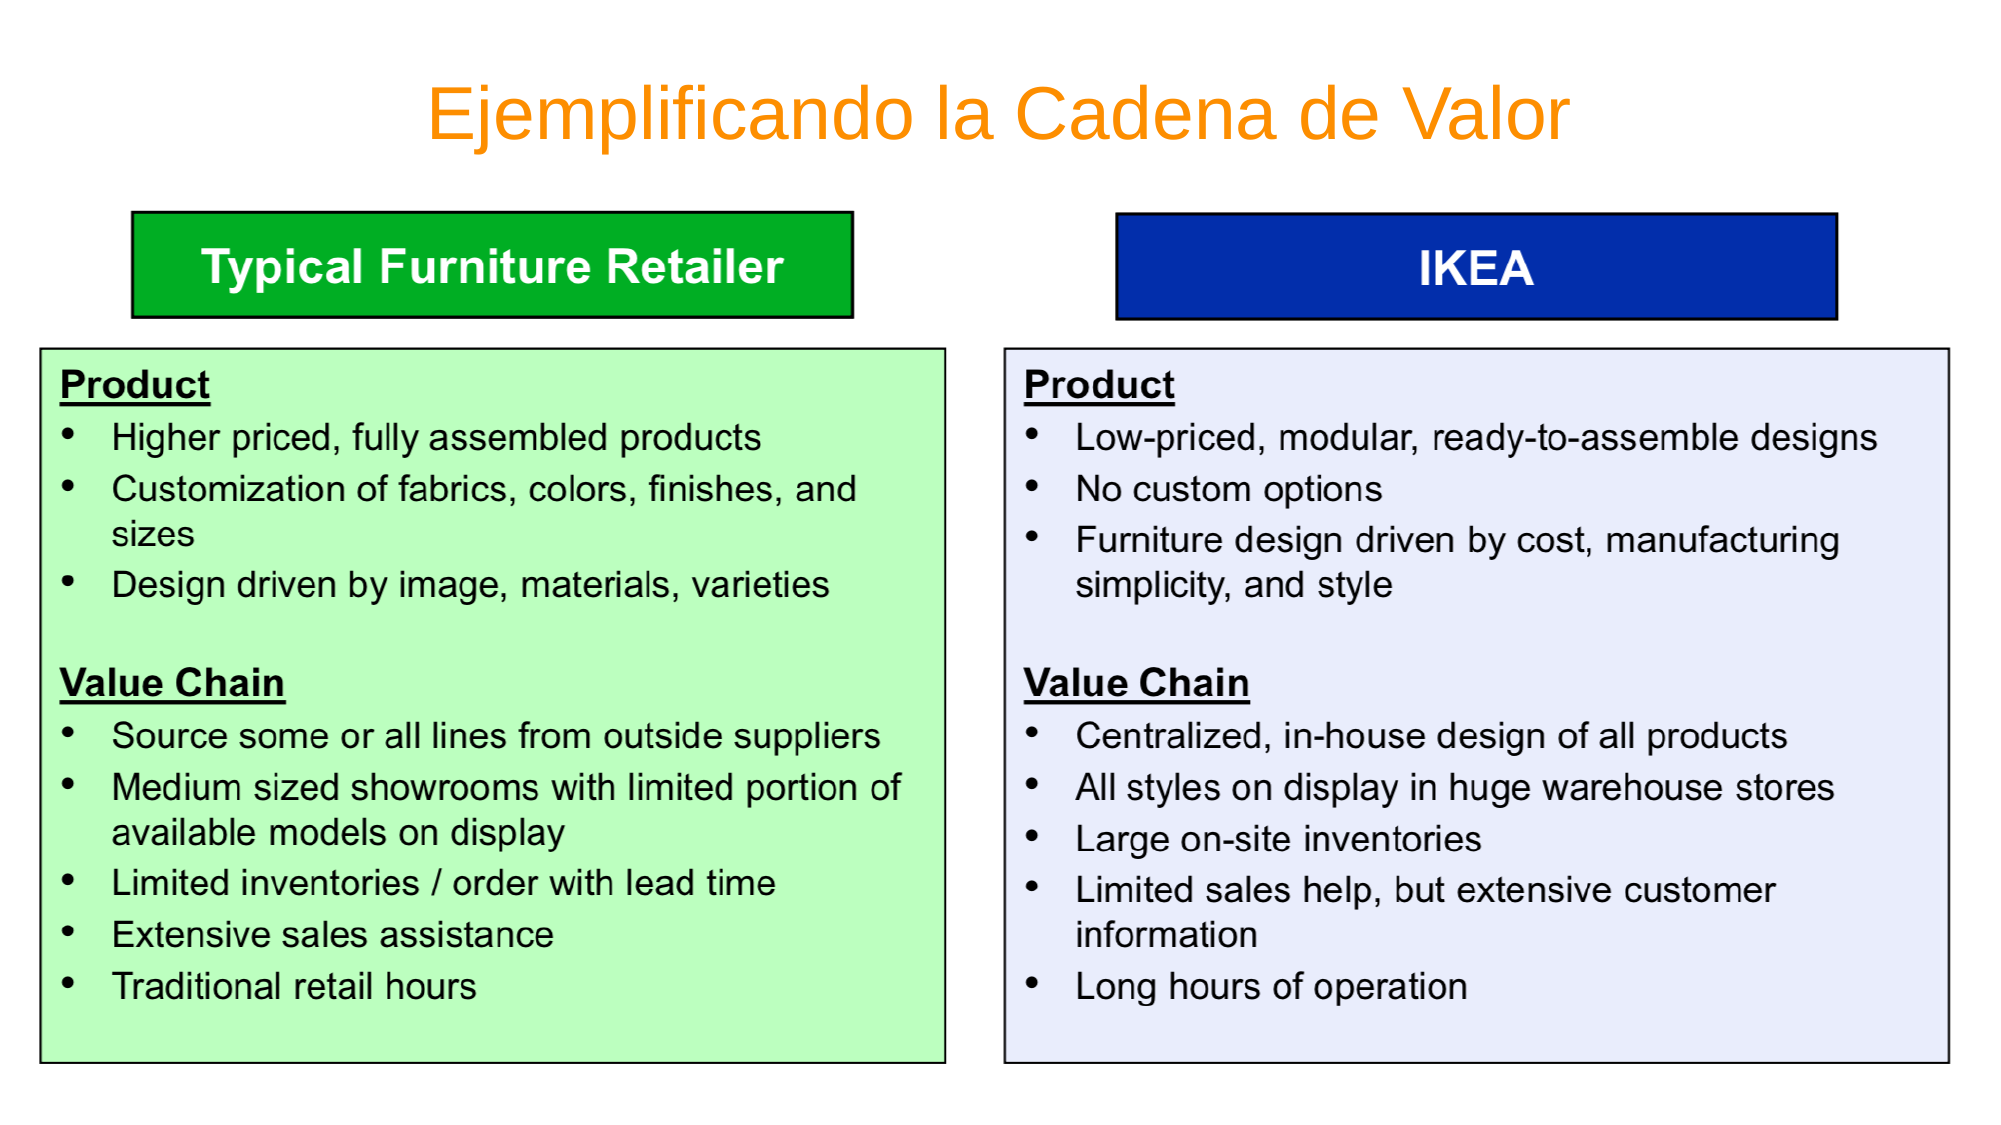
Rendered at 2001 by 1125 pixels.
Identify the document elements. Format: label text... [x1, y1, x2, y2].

picture [16, 207, 1984, 1084]
title Ejemplificando la Cadena de Valor [136, 59, 1863, 171]
